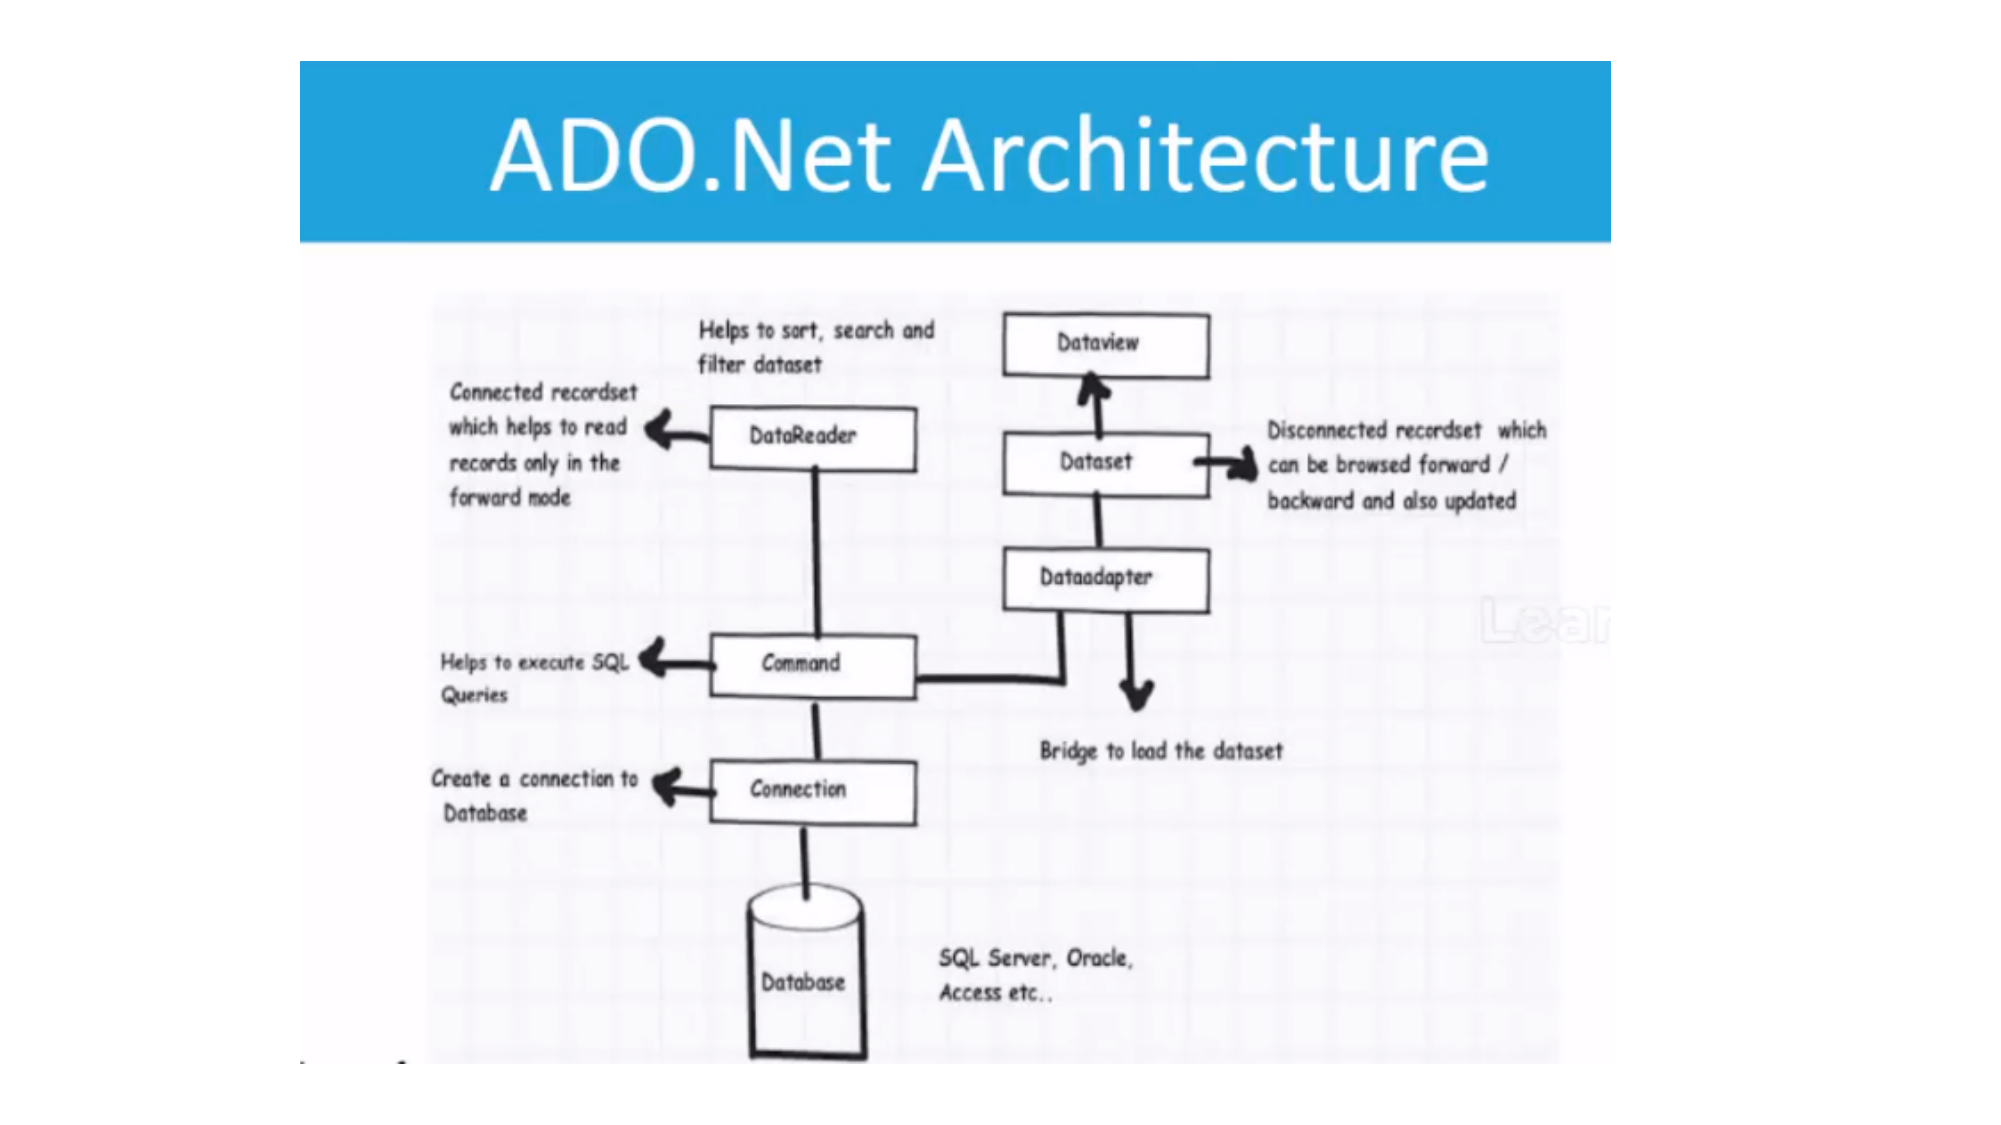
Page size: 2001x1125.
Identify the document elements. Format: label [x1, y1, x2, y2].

list [299, 61, 1611, 1064]
